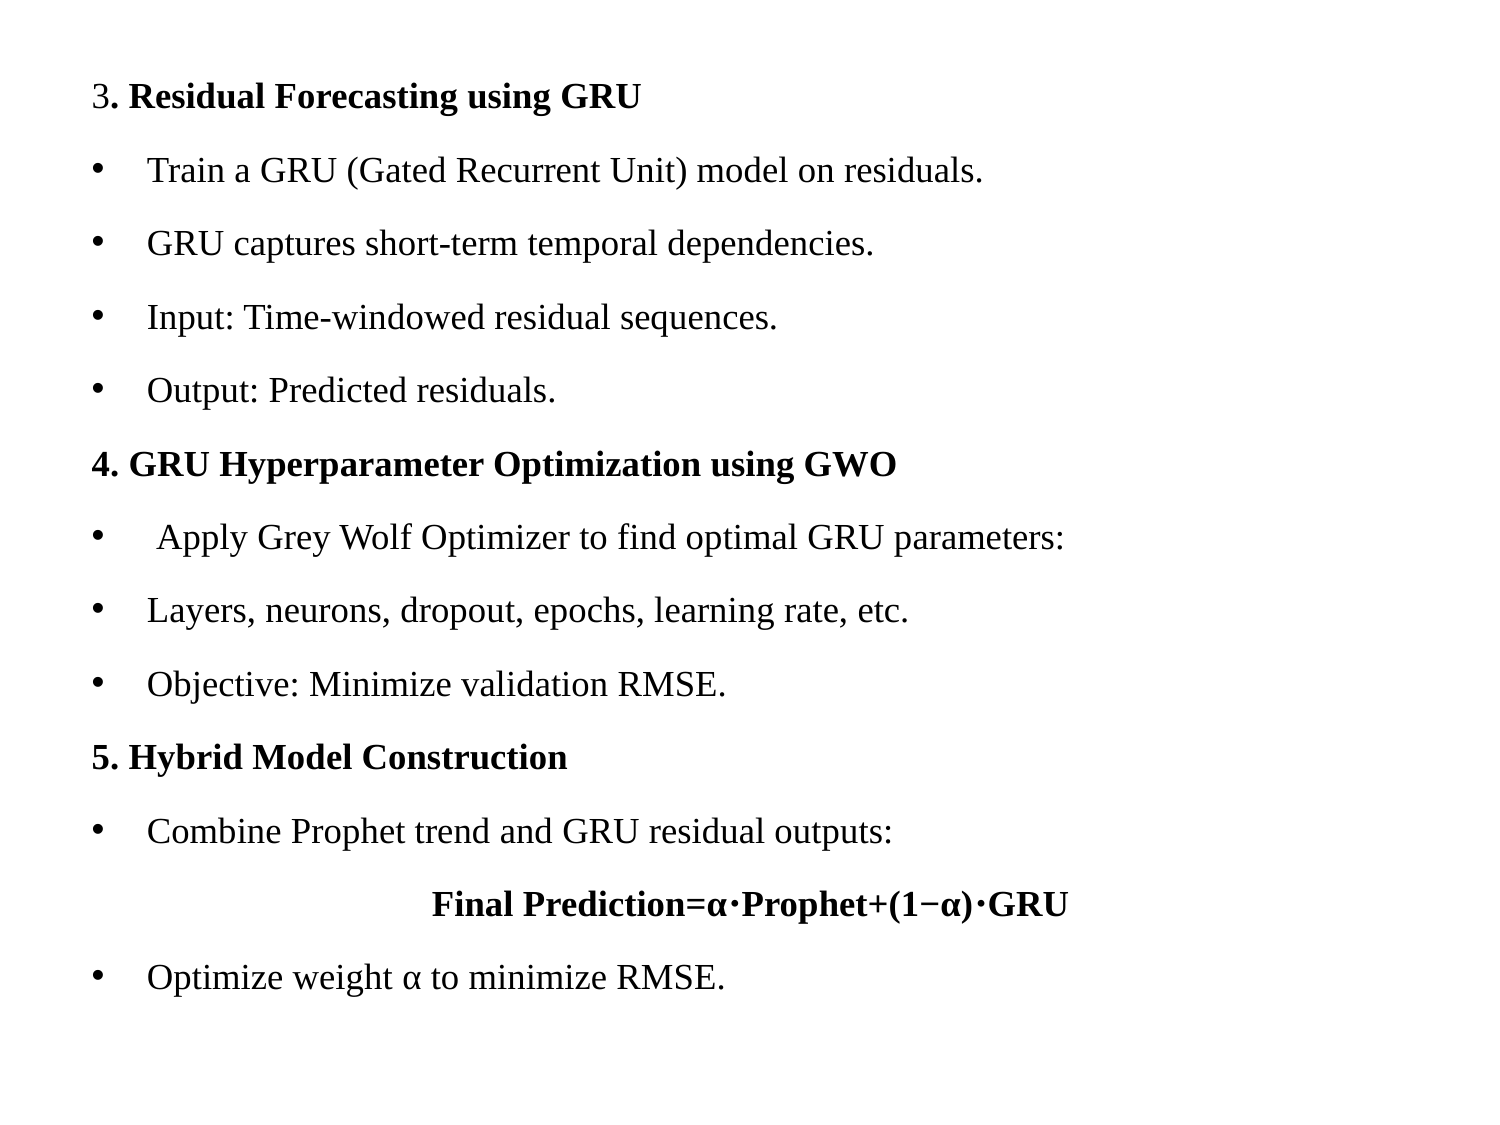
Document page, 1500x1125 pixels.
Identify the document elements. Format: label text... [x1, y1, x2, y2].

list 3. Residual Forecasting using GRU Train a GRU (Gated Recurrent Unit) model on residuals. GRU captures short-term temporal dependencies. Input: Time-windowed residual sequences. Output: Predicted residuals. 4. GRU Hyperparameter Optimization using GWO Apply Grey Wolf Optimizer to find optimal GRU parameters: Layers, neurons, dropout, epochs, learning rate, etc. Objective: Minimize validation RMSE. 5. Hybrid Model Construction Combine Prophet trend and GRU residual outputs: Final Prediction=α⋅Prophet+(1−α)⋅GRU Optimize weight α to minimize RMSE. [76, 42, 1425, 1005]
